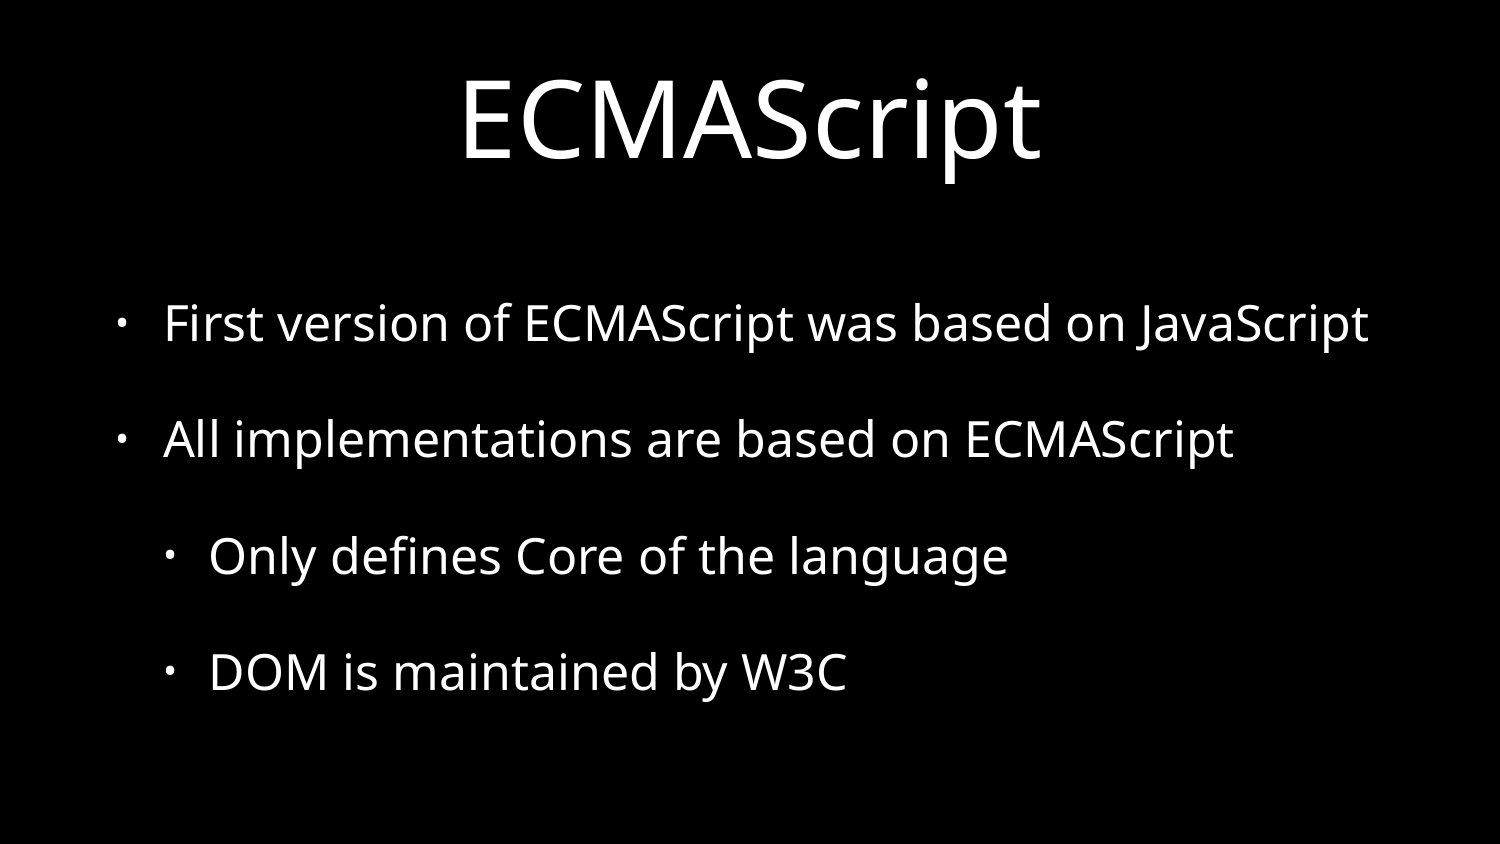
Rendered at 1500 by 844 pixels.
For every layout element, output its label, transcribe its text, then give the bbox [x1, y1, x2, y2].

list First version of ECMAScript was based on JavaScript All implementations are based on ECMAScript Only defines Core of the language DOM is maintained by W3C [109, 224, 1391, 768]
title ECMAScript [109, 21, 1391, 209]
